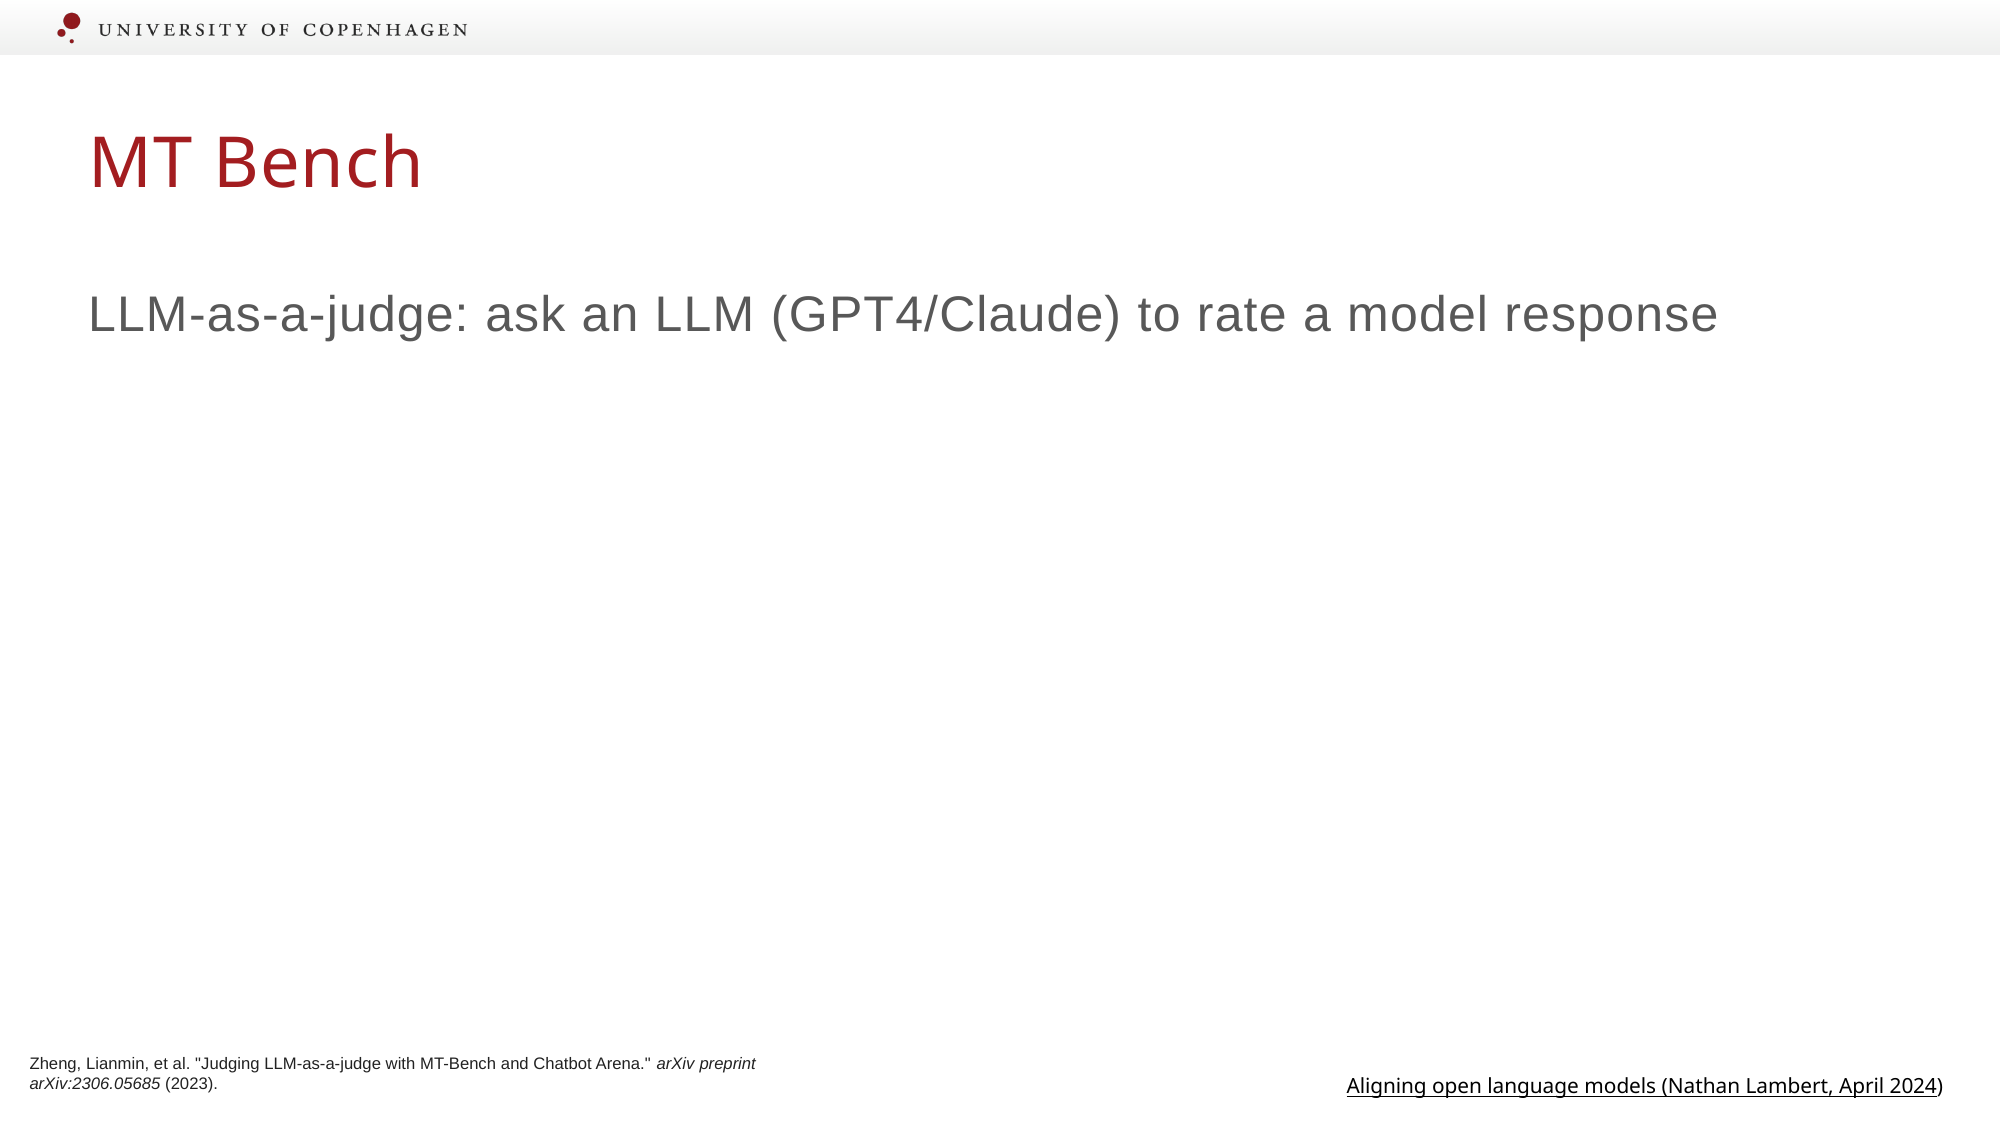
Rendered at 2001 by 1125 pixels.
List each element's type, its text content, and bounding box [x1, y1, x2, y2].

list LLM-as-a-judge: ask an LLM (GPT4/Claude) to rate a model response [68, 252, 1932, 1000]
text_box Zheng, Lianmin, et al. "Judging LLM-as-a-judge with MT-Bench and Chatbot Arena." arXiv preprint arXiv:2306.05685 (2023). [19, 1042, 959, 1103]
title MT Bench [68, 97, 1932, 223]
picture [92, 15, 475, 42]
text_box Aligning open language models (Nathan Lambert, April 2024) [1326, 1047, 2000, 1125]
